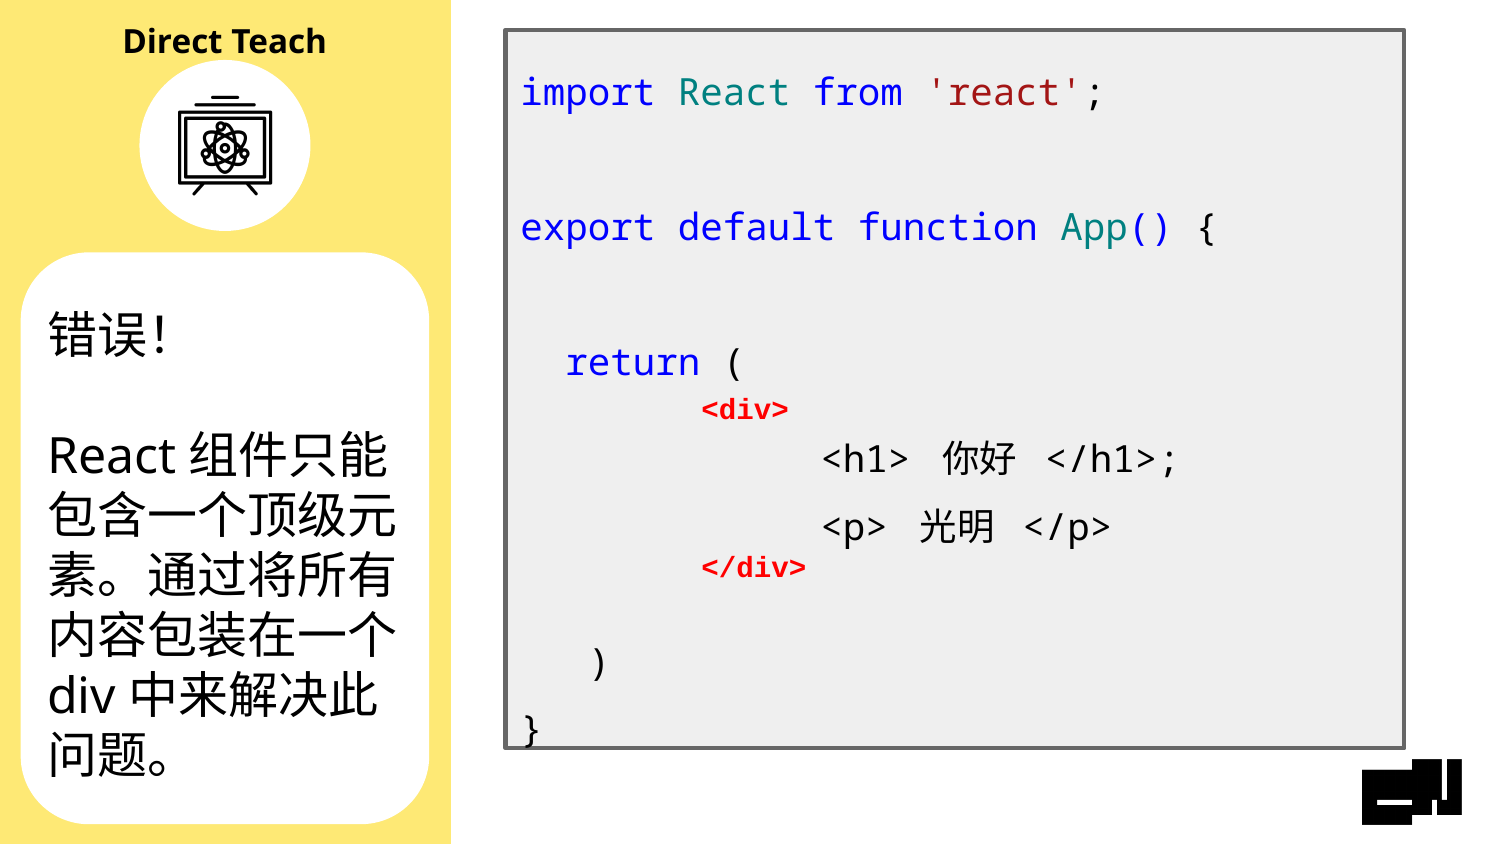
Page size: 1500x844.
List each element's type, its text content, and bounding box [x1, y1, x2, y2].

text_box <div> </div> [686, 358, 1280, 593]
text_box import React from 'react'; export default function App() { return ( <h1> 你好 </h1>; <p> 光明 </p> ) } [505, 30, 1405, 749]
subtitle 错误！ React组件只能包含一个顶级元素。通过将所有内容包装在一个div中来解决此问题。 [32, 288, 418, 766]
picture [1362, 759, 1462, 825]
picture [173, 93, 277, 198]
